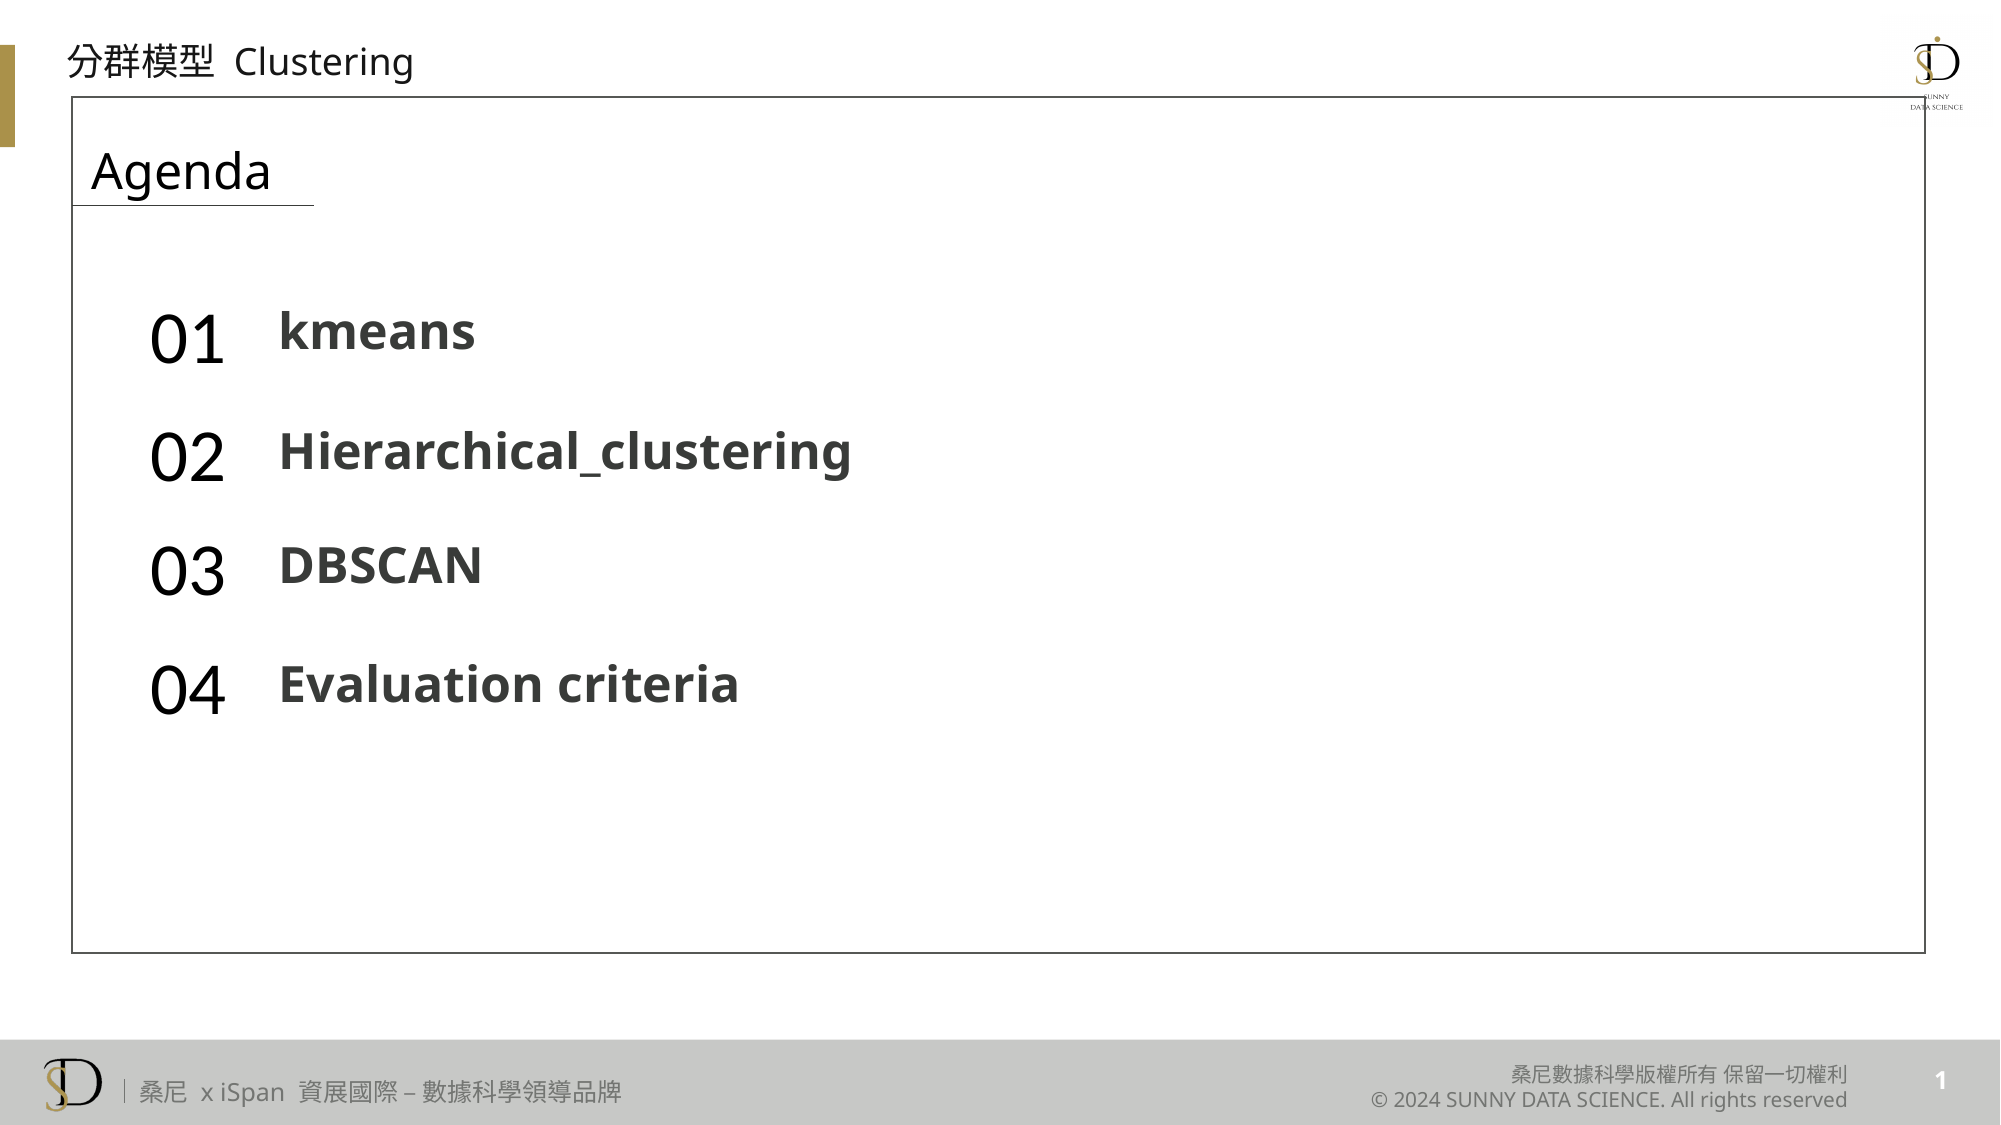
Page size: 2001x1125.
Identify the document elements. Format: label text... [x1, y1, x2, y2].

text_box 01 [98, 296, 271, 370]
text_box Evaluation criteria [271, 629, 1107, 744]
text_box [71, 96, 1926, 954]
text_box 分群模型 Clustering [51, 30, 1054, 91]
text_box 02 [98, 414, 271, 488]
picture [0, 1020, 145, 1125]
text_box 03 [98, 528, 271, 602]
text_box DBSCAN [271, 510, 1107, 625]
text_box Hierarchical_clustering [271, 395, 1107, 510]
text_box 04 [98, 647, 271, 721]
text_box kmeans [271, 276, 1107, 391]
picture [1880, 14, 1993, 127]
text_box Agenda [49, 132, 315, 206]
